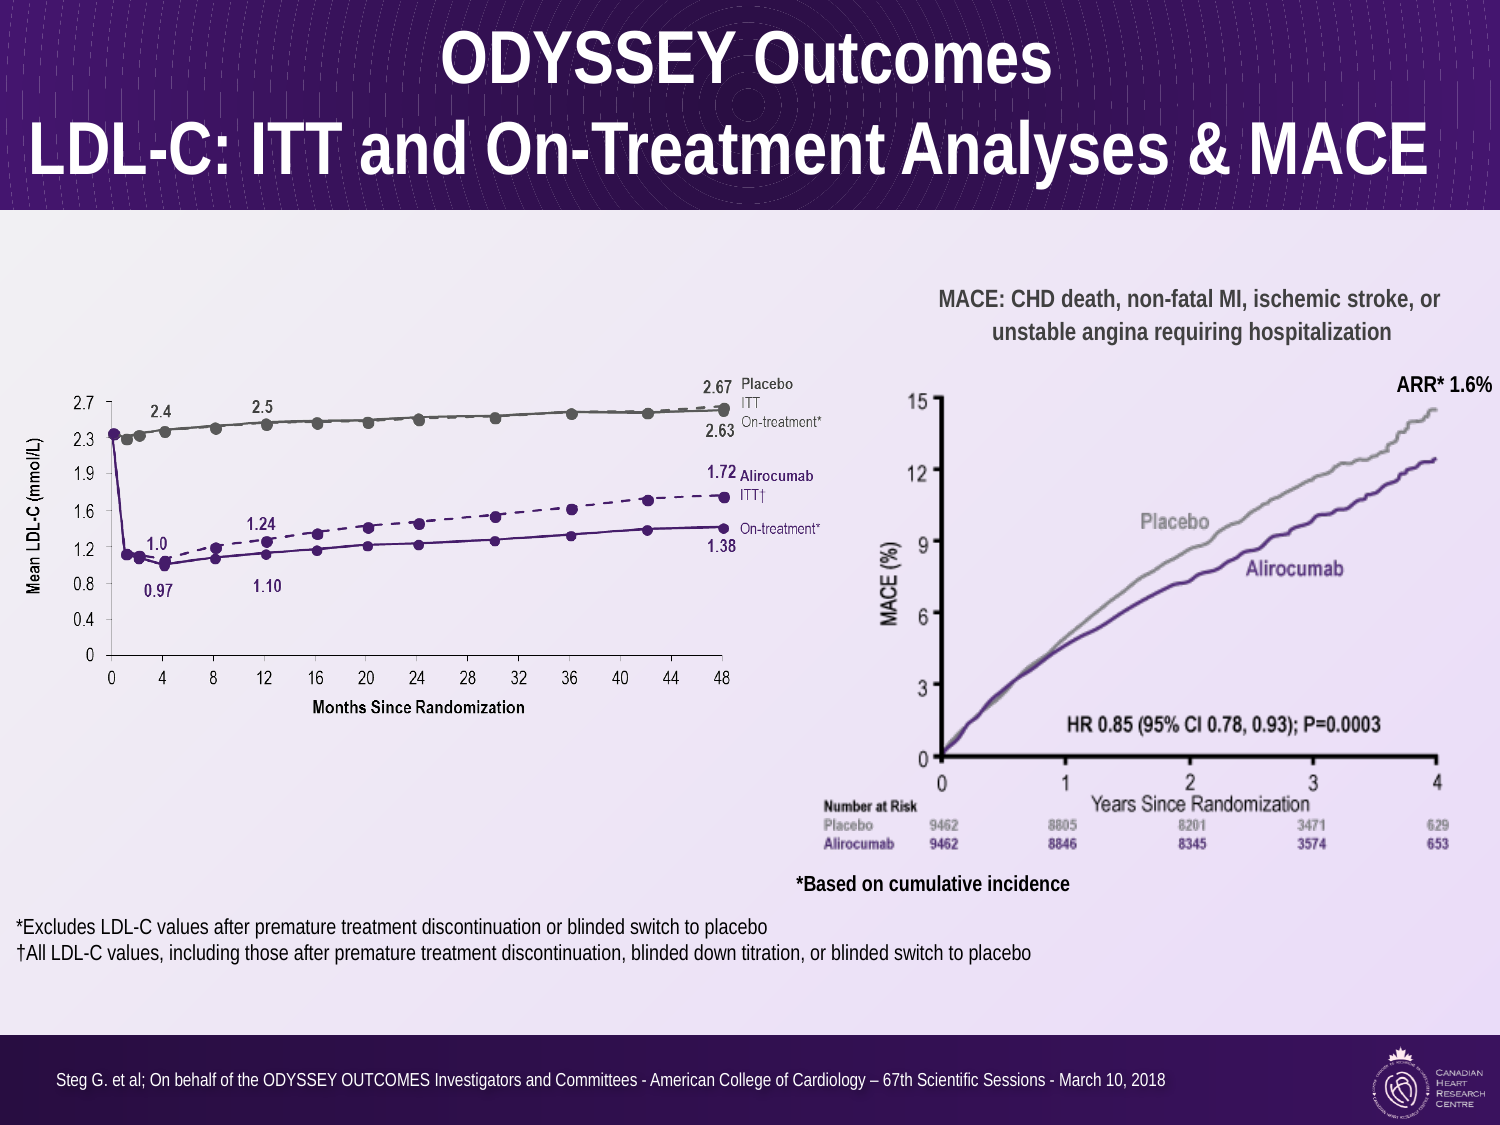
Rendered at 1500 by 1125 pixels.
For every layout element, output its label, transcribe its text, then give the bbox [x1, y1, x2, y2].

picture [12, 364, 1500, 888]
picture [1369, 1045, 1487, 1121]
text_box ODYSSEY Outcomes LDL-C: ITT and On-Treatment Analyses & MACE [0, 0, 1480, 198]
text_box *Based on cumulative incidence [781, 862, 1316, 904]
text_box [0, 1033, 1500, 1125]
text_box [0, 0, 1500, 212]
text_box MACE: CHD death, non-fatal MI, ischemic stroke, or unstable angina requiring hospitalization [898, 272, 1487, 353]
text_box Steg G. et al; On behalf of the ODYSSEY OUTCOMES Investigators and Committees - American College of Cardiology – 67th Scientific Sessions - March 10, 2018 [41, 1060, 1257, 1098]
text_box *Excludes LDL-C values after premature treatment discontinuation or blinded switch to placebo †All LDL-C values, including those after premature treatment discontinuation, blinded down titration, or blinded switch to placebo [1, 905, 1500, 973]
